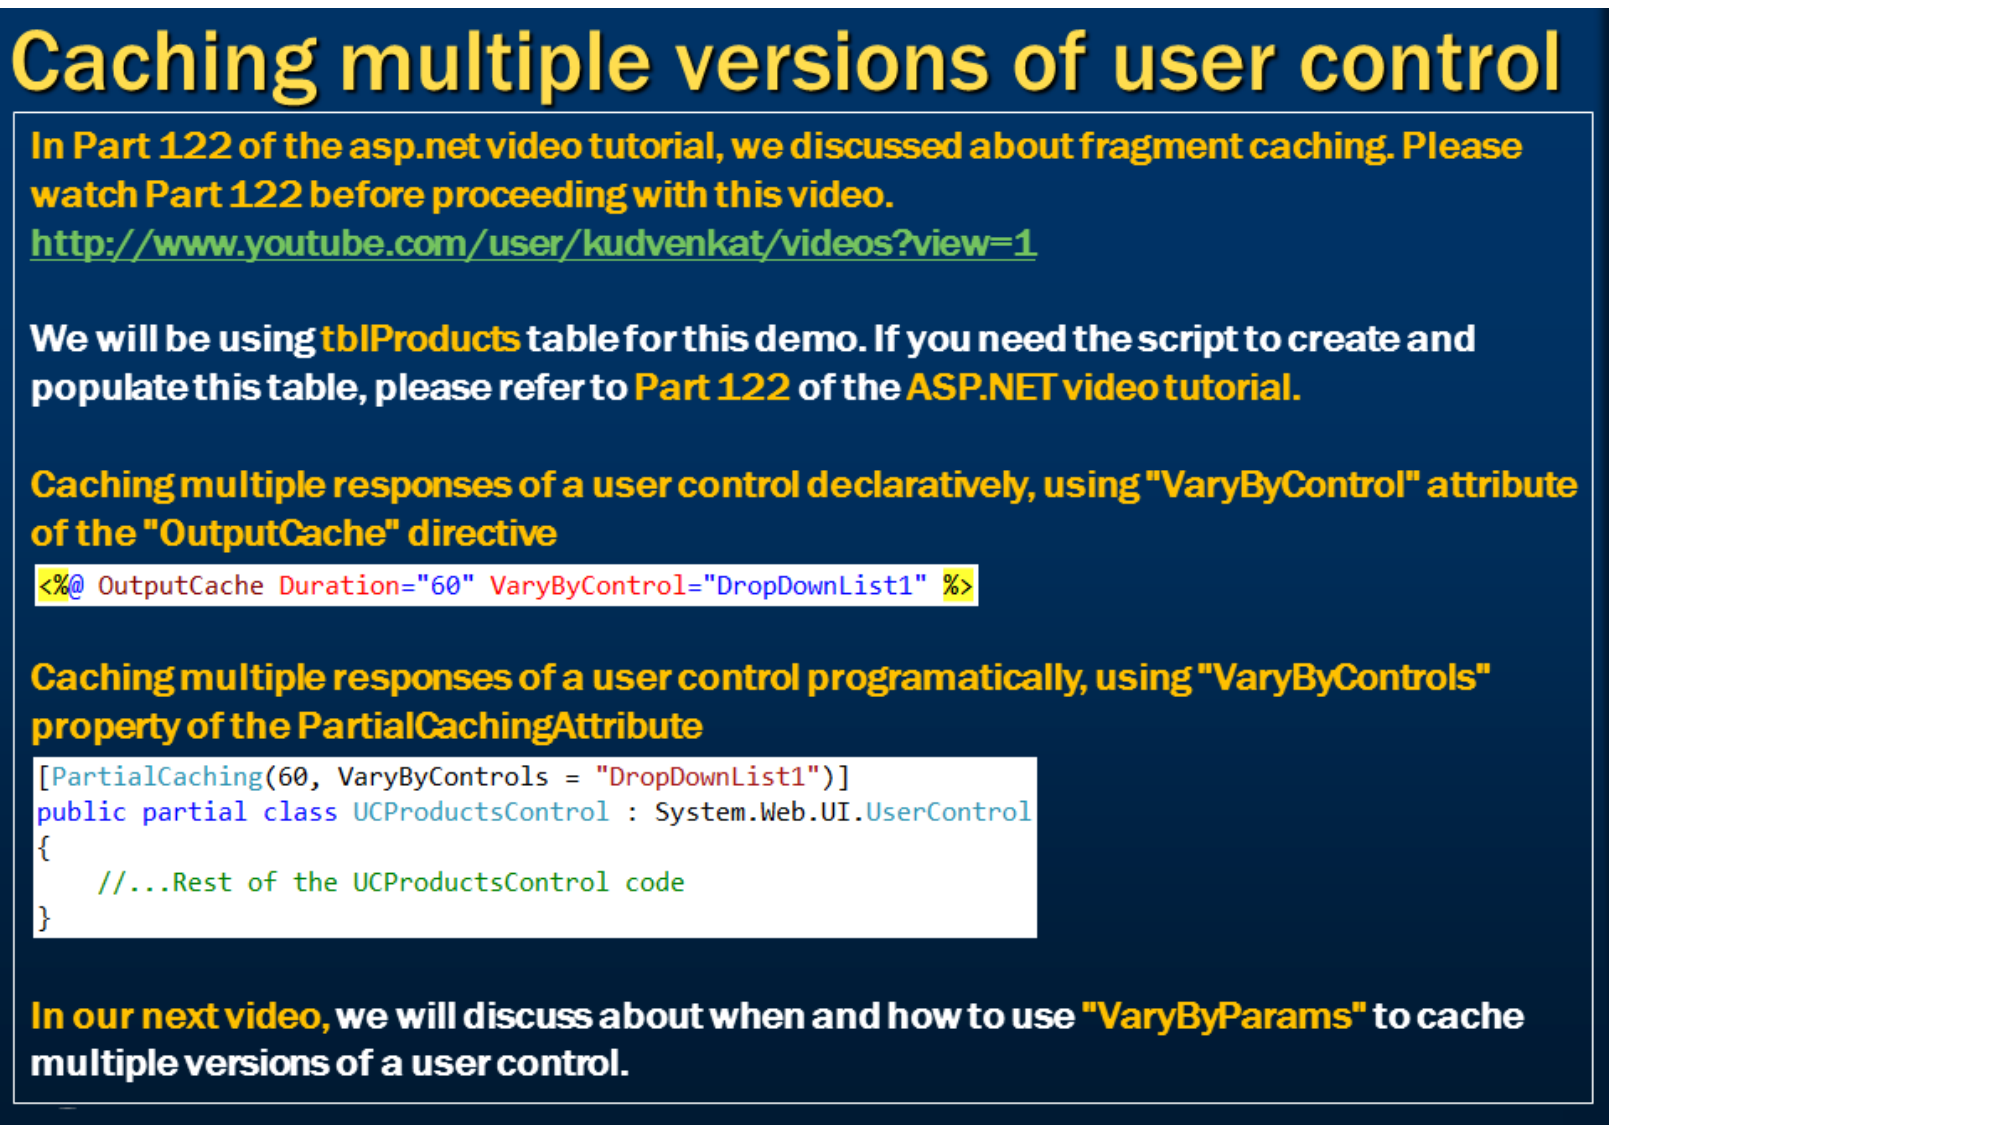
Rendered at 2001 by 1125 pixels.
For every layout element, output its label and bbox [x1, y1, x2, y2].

list [0, 8, 1609, 1125]
